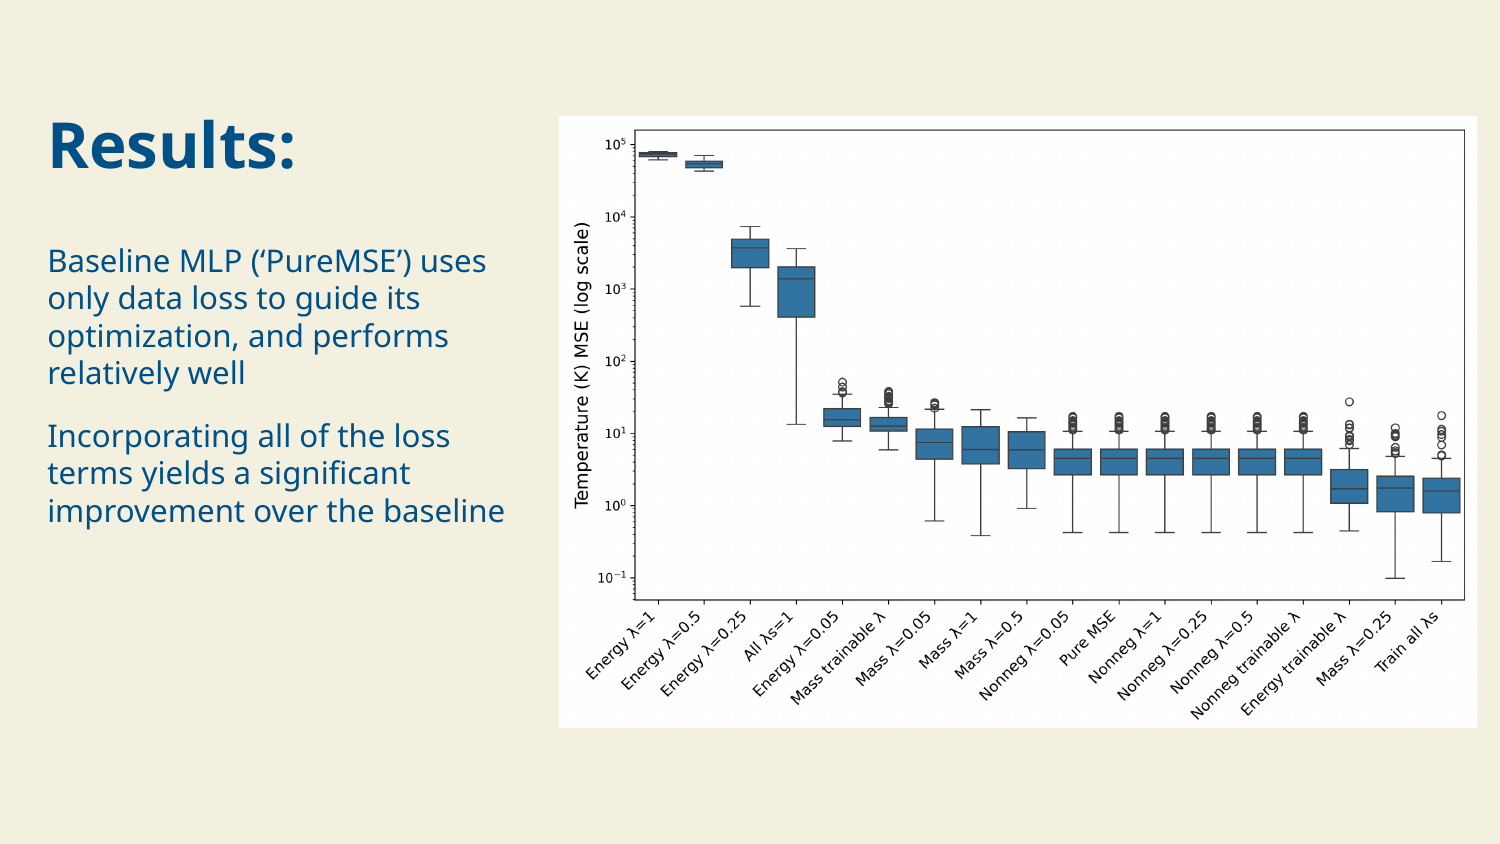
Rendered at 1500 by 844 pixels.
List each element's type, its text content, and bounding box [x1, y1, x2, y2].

picture [558, 116, 1478, 728]
list Baseline MLP (‘PureMSE’) uses only data loss to guide its optimization, and performs relatively well Incorporating all of the loss terms yields a significant improvement over the baseline [32, 226, 550, 740]
title Results: [32, 66, 573, 198]
